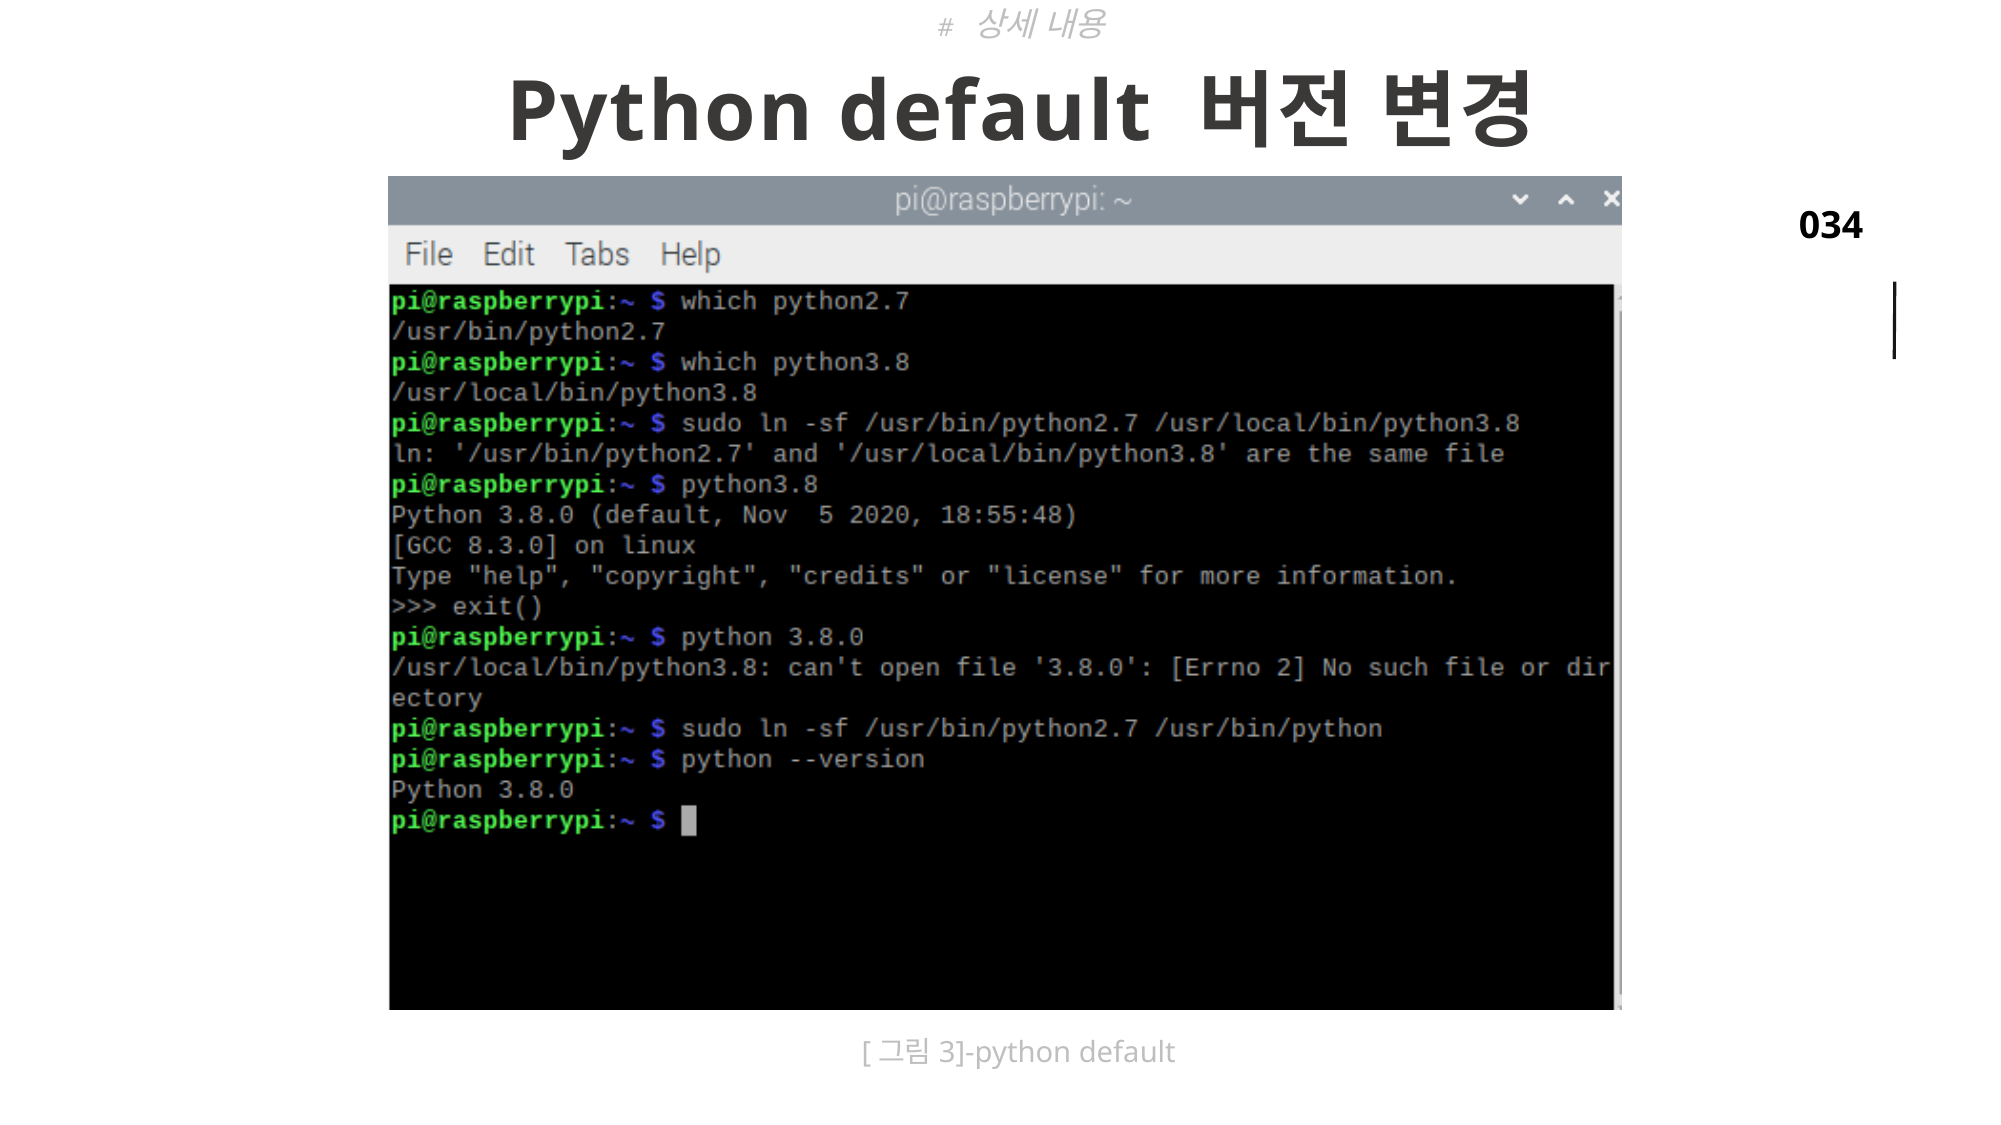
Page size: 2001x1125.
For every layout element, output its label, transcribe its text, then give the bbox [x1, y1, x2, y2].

text_box [그림3]-python default [694, 1023, 1344, 1085]
text_box # 상세 내용 [696, 0, 1346, 62]
text_box Python default 버전 변경 [370, 61, 1672, 196]
picture [388, 176, 1622, 1010]
